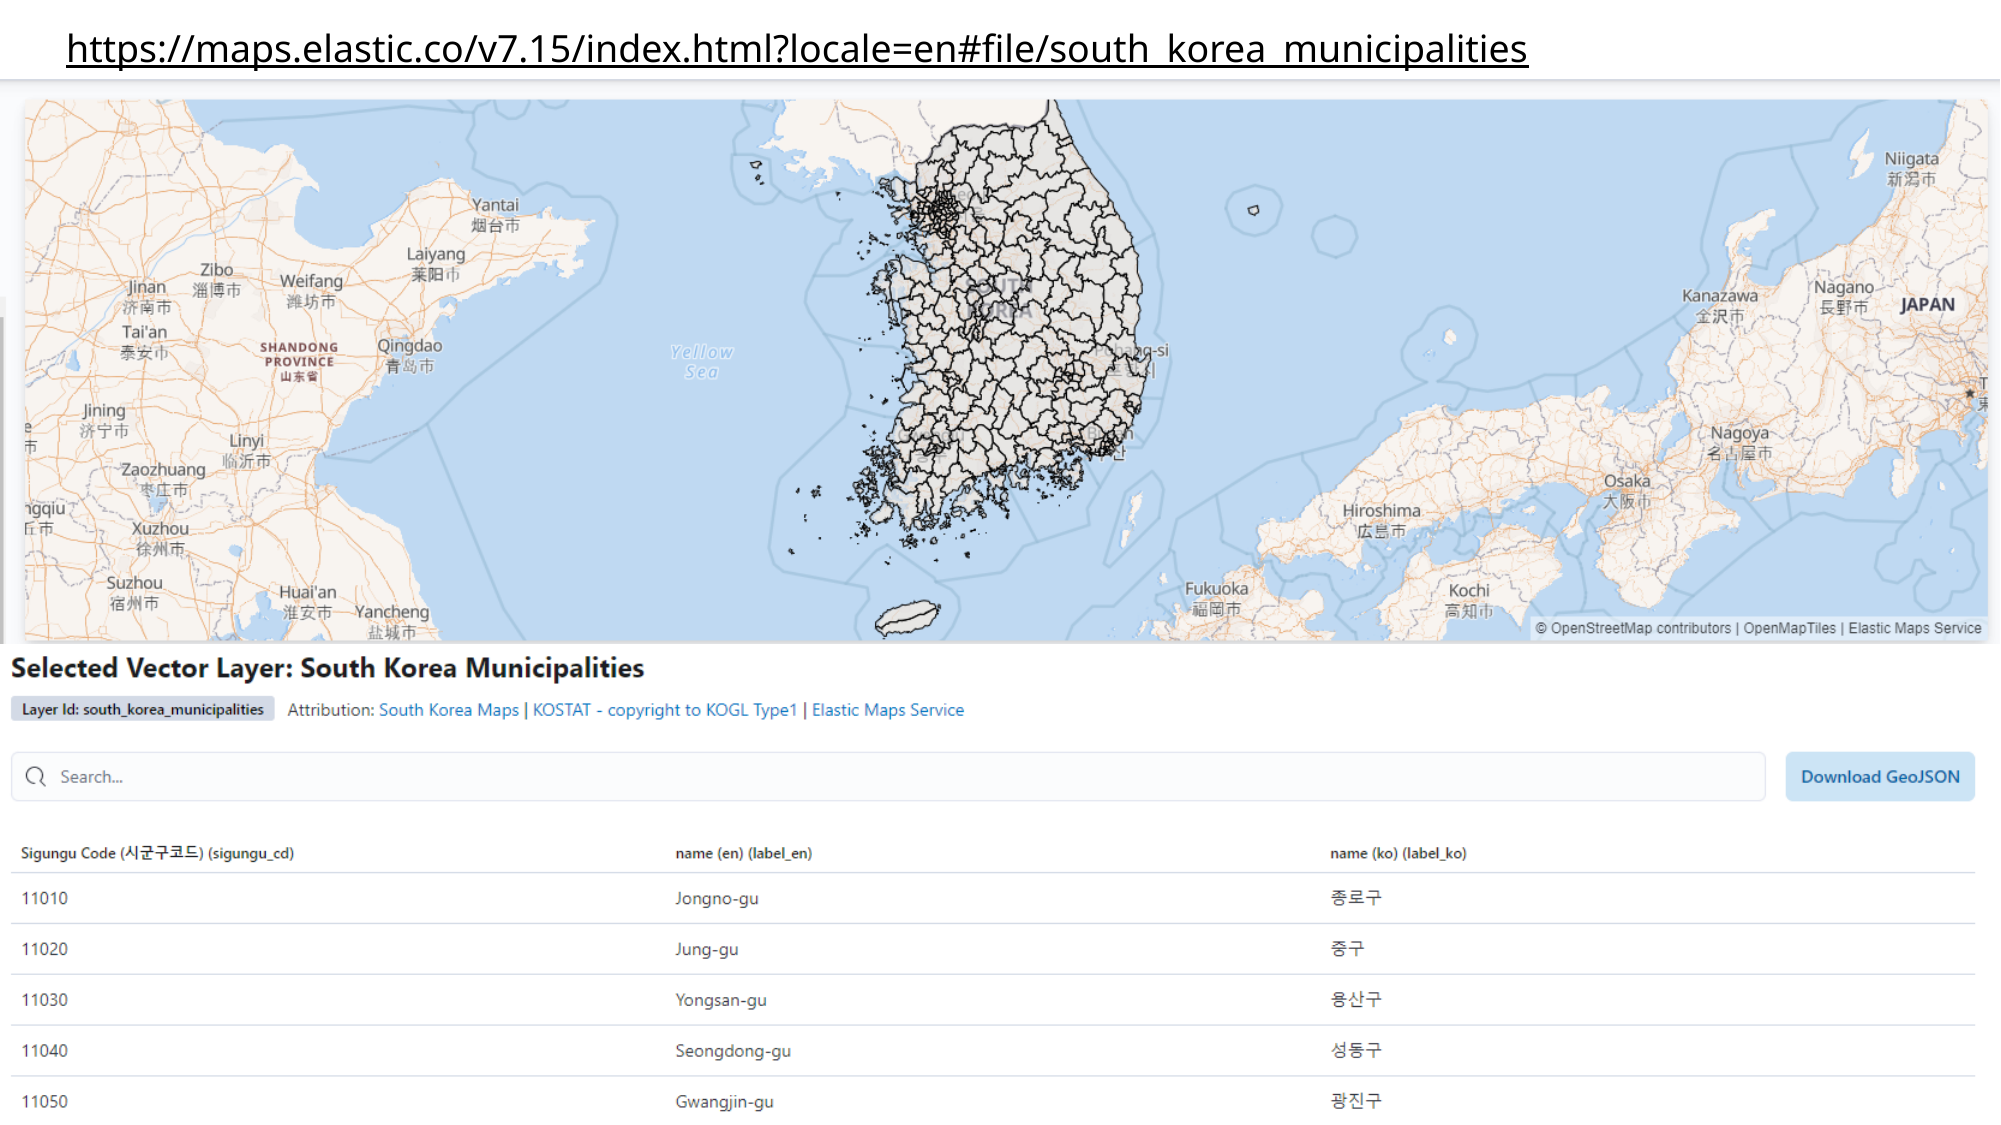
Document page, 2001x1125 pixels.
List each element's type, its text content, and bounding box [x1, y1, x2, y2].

picture [0, 78, 2000, 1125]
text_box https://maps.elastic.co/v7.15/index.html?locale=en#file/south_korea_municipalities 사이트 [51, 17, 1659, 78]
